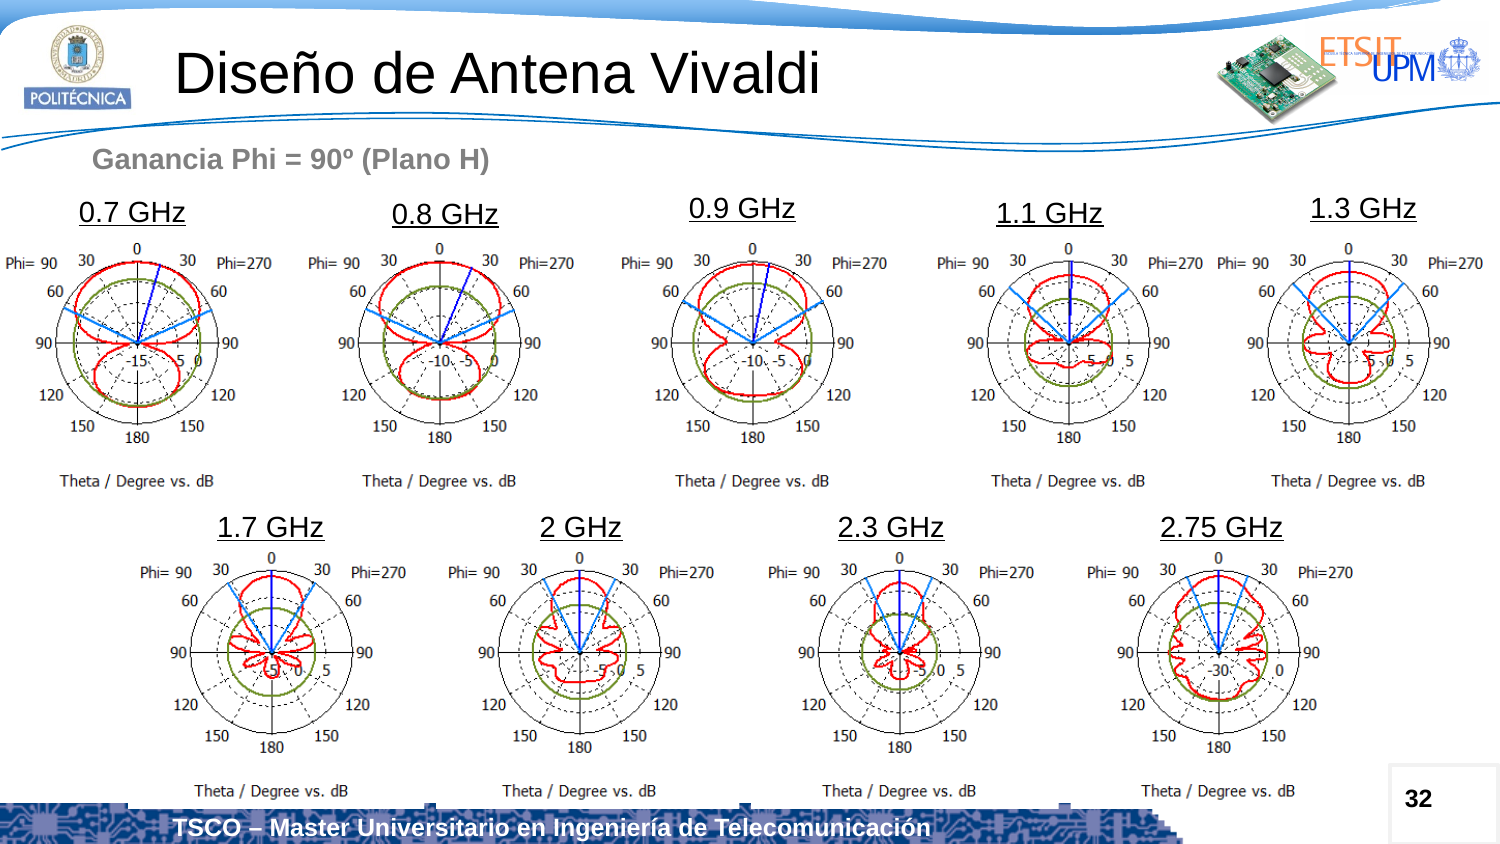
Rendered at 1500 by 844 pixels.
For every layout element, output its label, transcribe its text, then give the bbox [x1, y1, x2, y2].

text_box 0.7 GHz [64, 186, 202, 236]
picture [914, 238, 1213, 500]
text_box 2.75 GHz [1145, 506, 1299, 546]
picture [1449, 21, 1489, 95]
picture [1217, 238, 1495, 500]
text_box 2.3 GHz [822, 507, 961, 546]
text_box 1.1 GHz [981, 187, 1119, 237]
text_box Ganancia Phi = 90º (Plano H) [77, 133, 506, 183]
text_box 0.8 GHz [377, 187, 515, 237]
picture [286, 238, 595, 500]
text_box 2 GHz [524, 507, 638, 546]
picture [598, 238, 911, 500]
title Diseño de Antena Vivaldi [159, 20, 1449, 115]
text_box 1.7 GHz [202, 506, 340, 546]
picture [0, 548, 1374, 844]
picture [18, 19, 136, 115]
text_box 1.3 GHz [1295, 182, 1433, 232]
text_box 0.9 GHz [673, 182, 812, 232]
picture [1, 238, 282, 500]
picture [1216, 115, 1341, 129]
text_box [1388, 763, 1500, 844]
